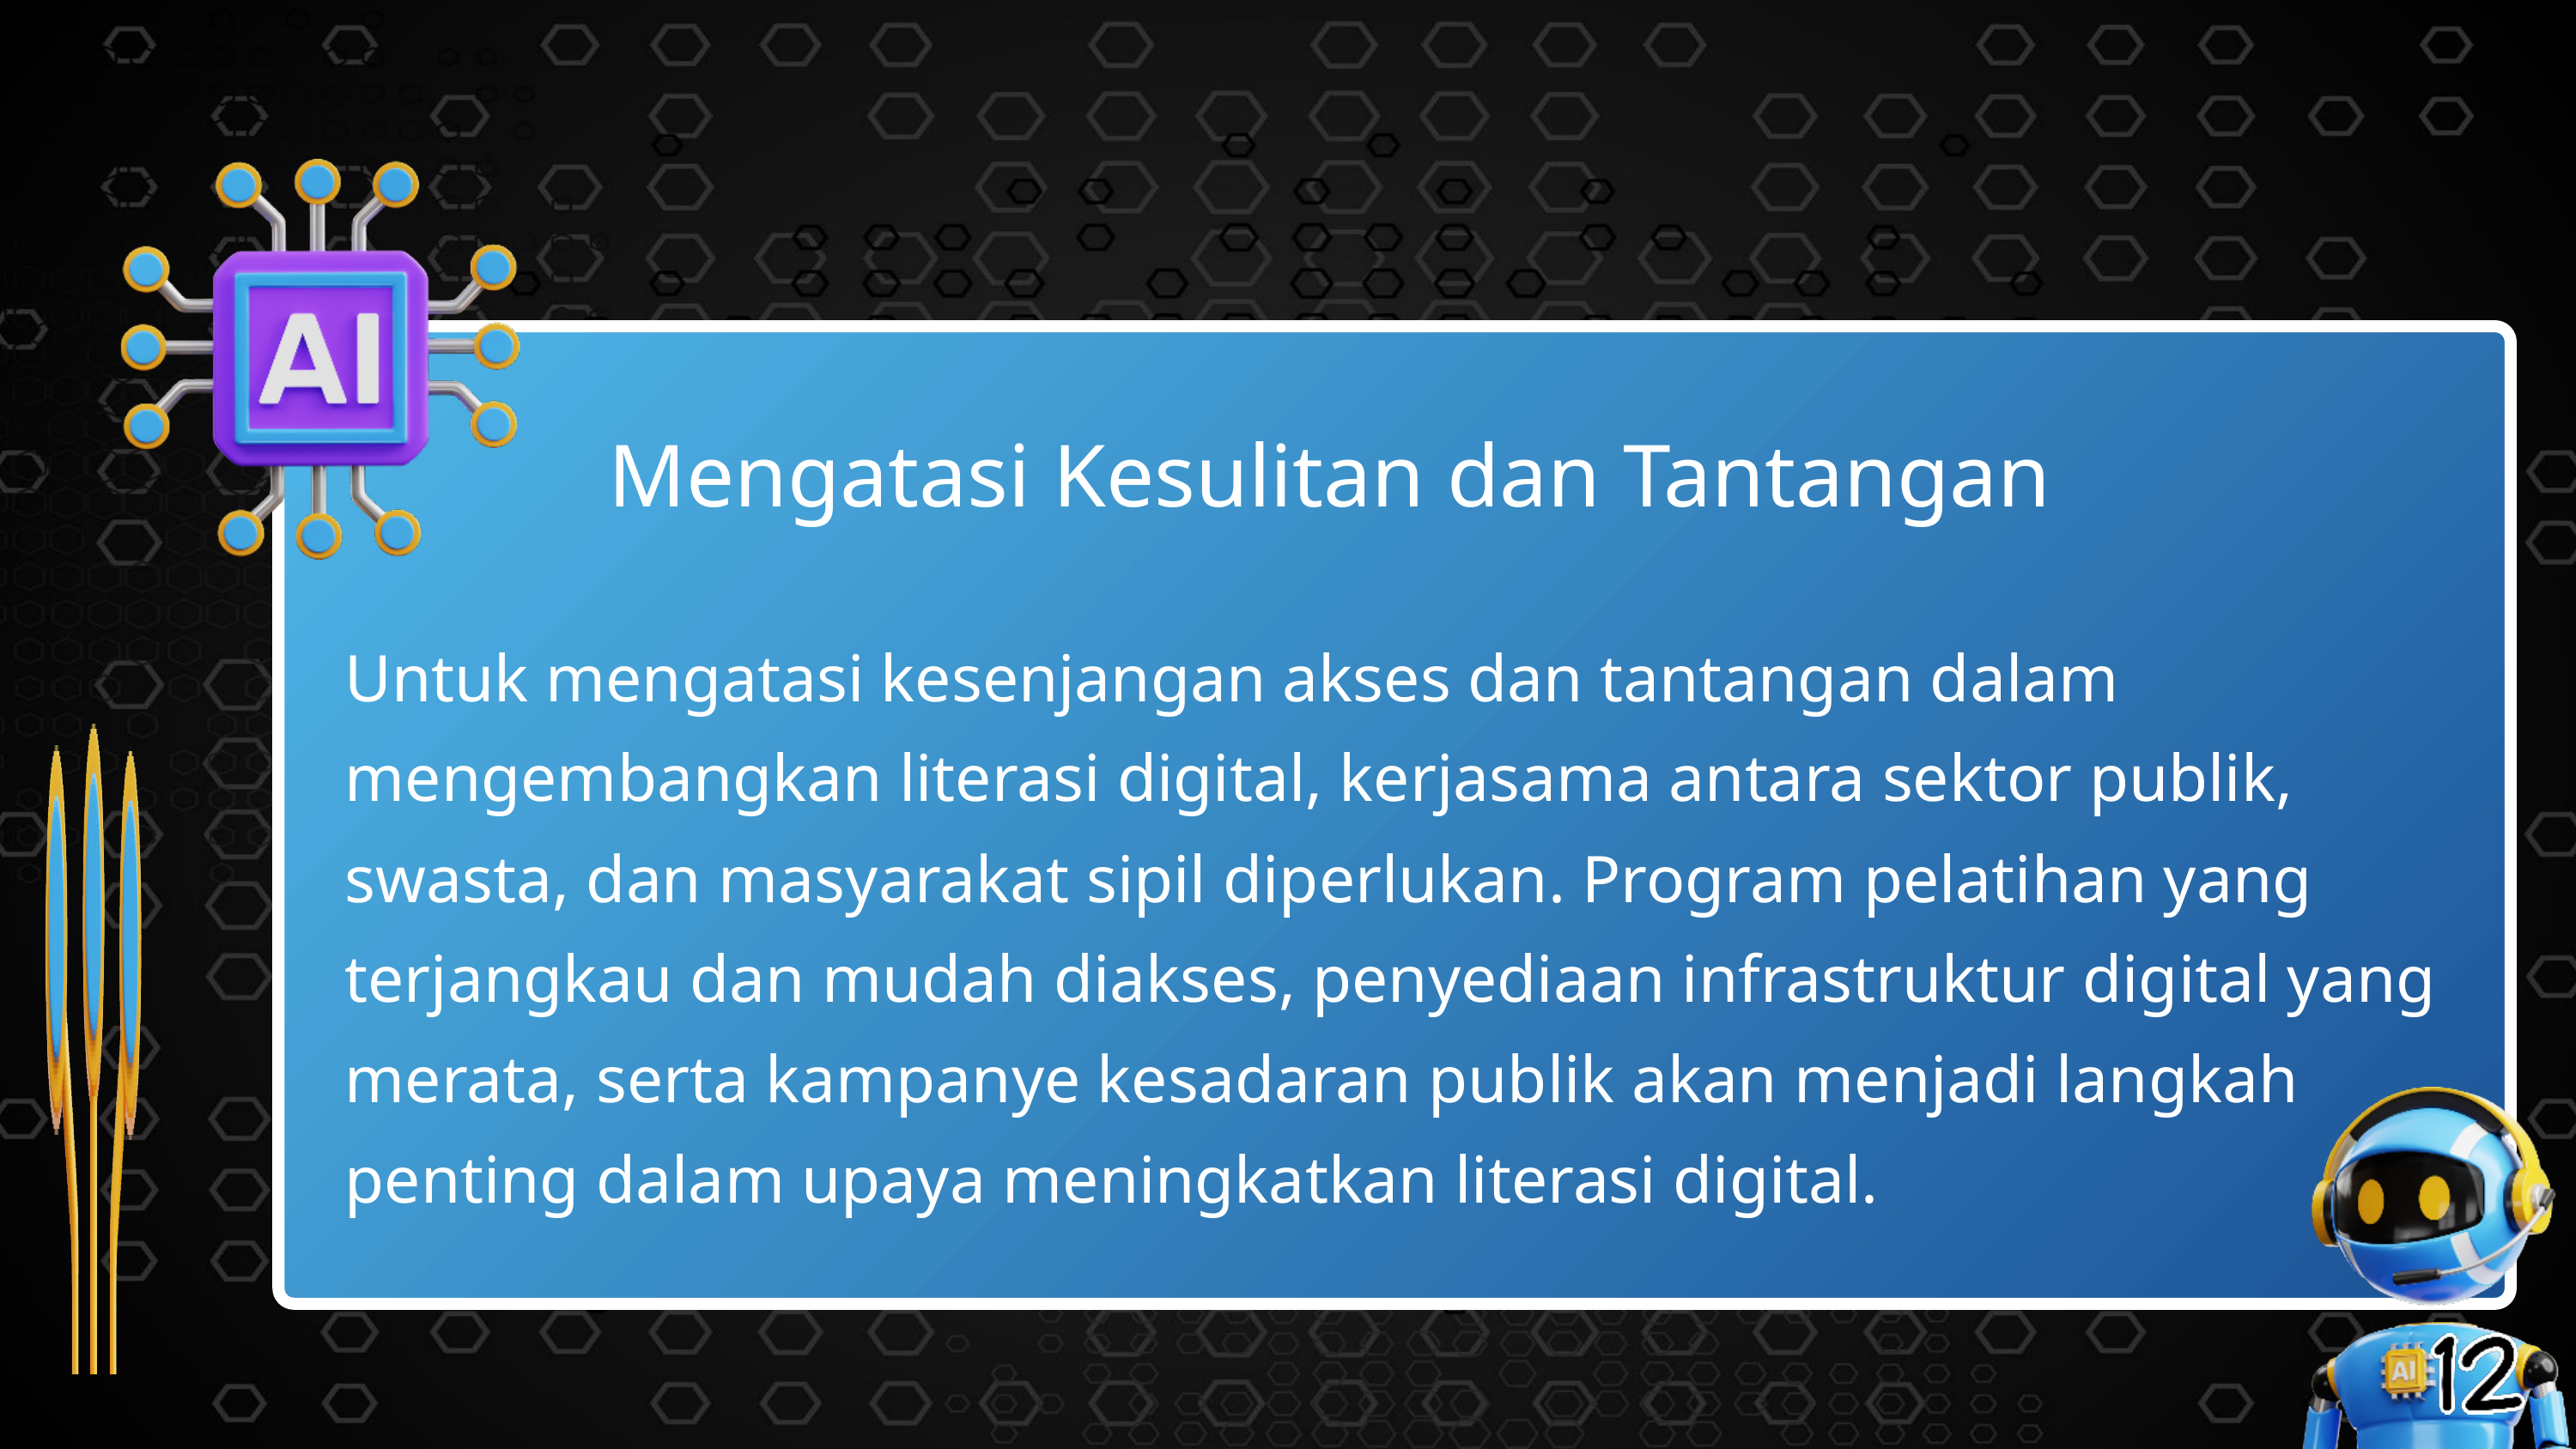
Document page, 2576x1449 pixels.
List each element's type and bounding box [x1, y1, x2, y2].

text_box [2431, 1333, 2458, 1415]
text_box [2295, 1087, 2576, 1449]
text_box [0, 724, 157, 1374]
text_box [120, 159, 520, 560]
picture [0, 0, 2576, 1449]
text_box [2458, 1333, 2526, 1415]
text_box [278, 325, 2512, 1304]
